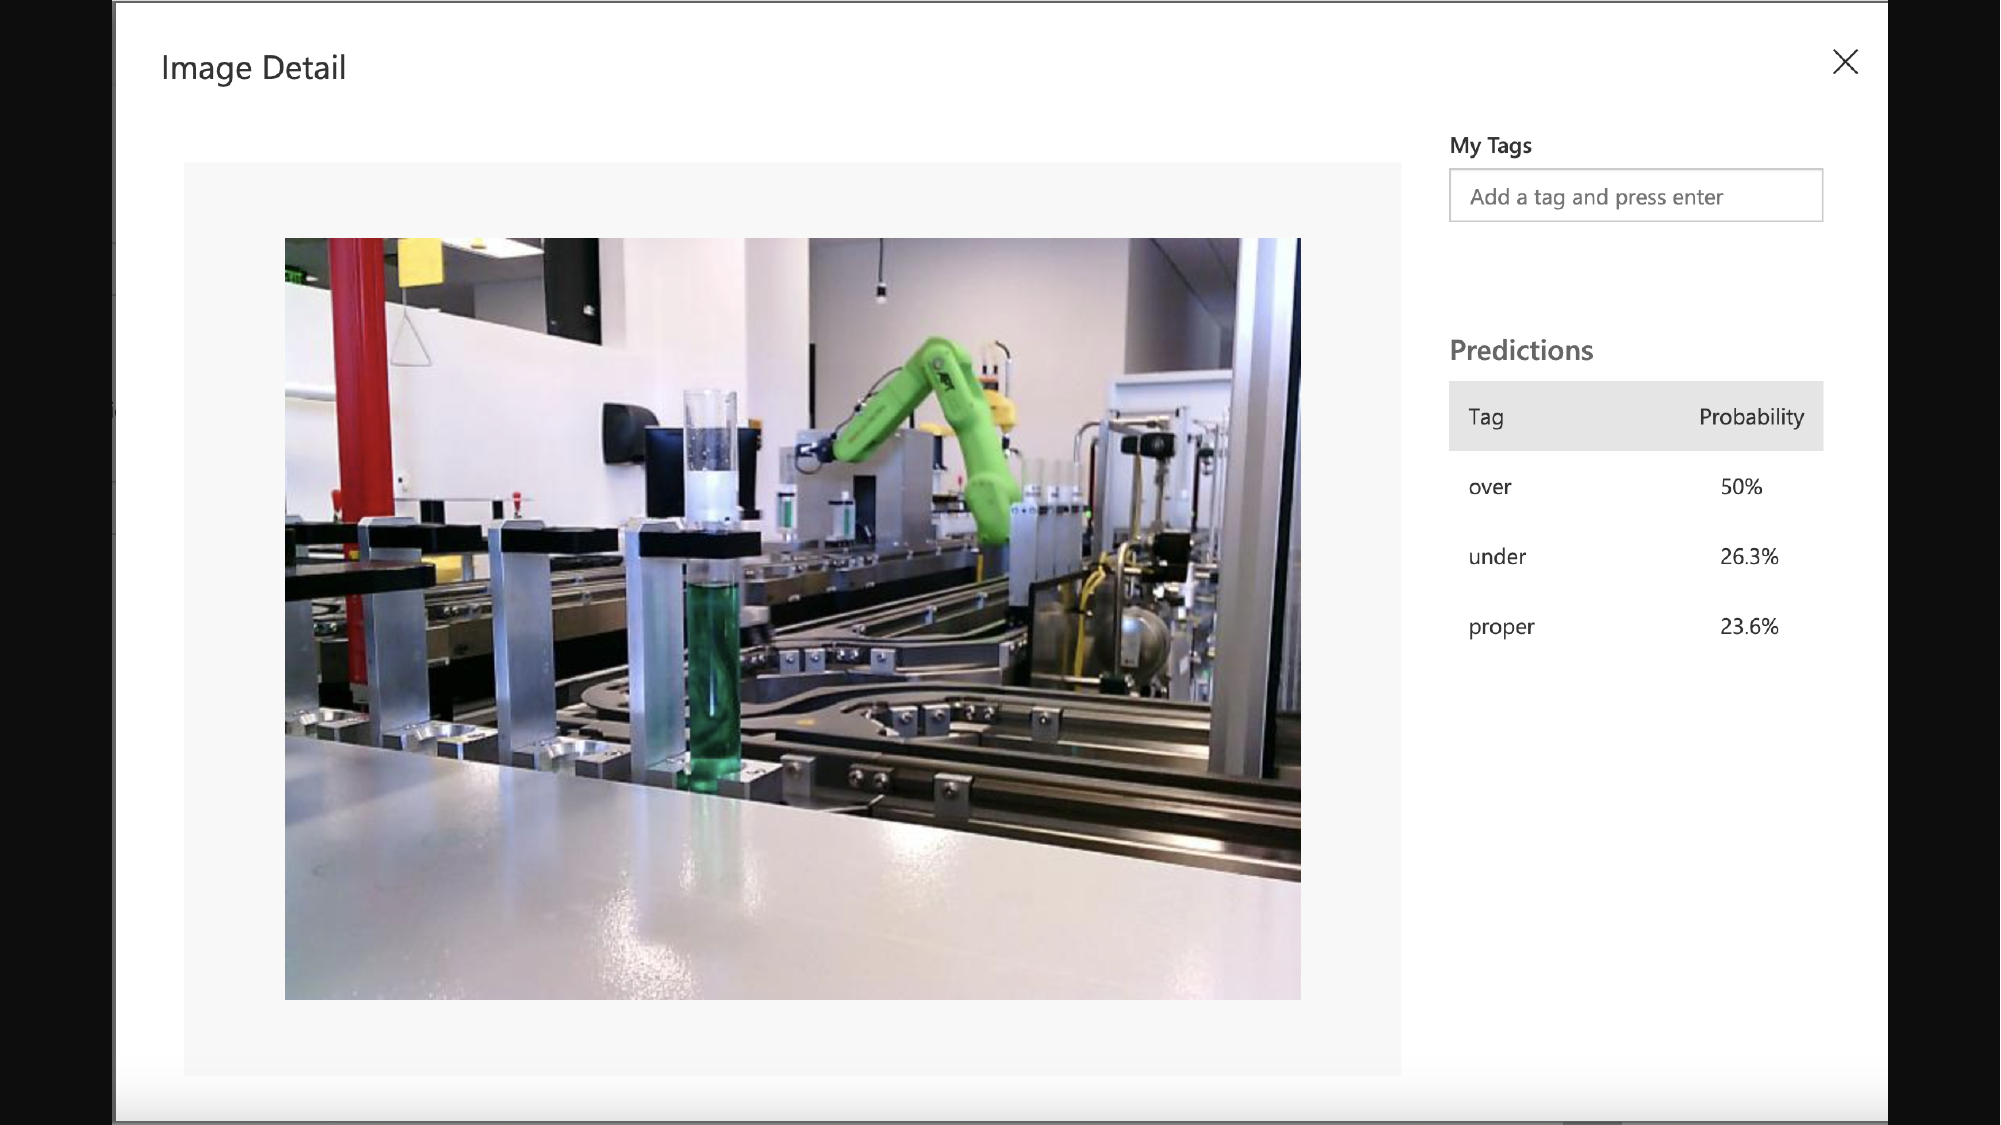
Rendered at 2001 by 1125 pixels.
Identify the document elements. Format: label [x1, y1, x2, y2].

picture [112, 0, 1888, 1125]
